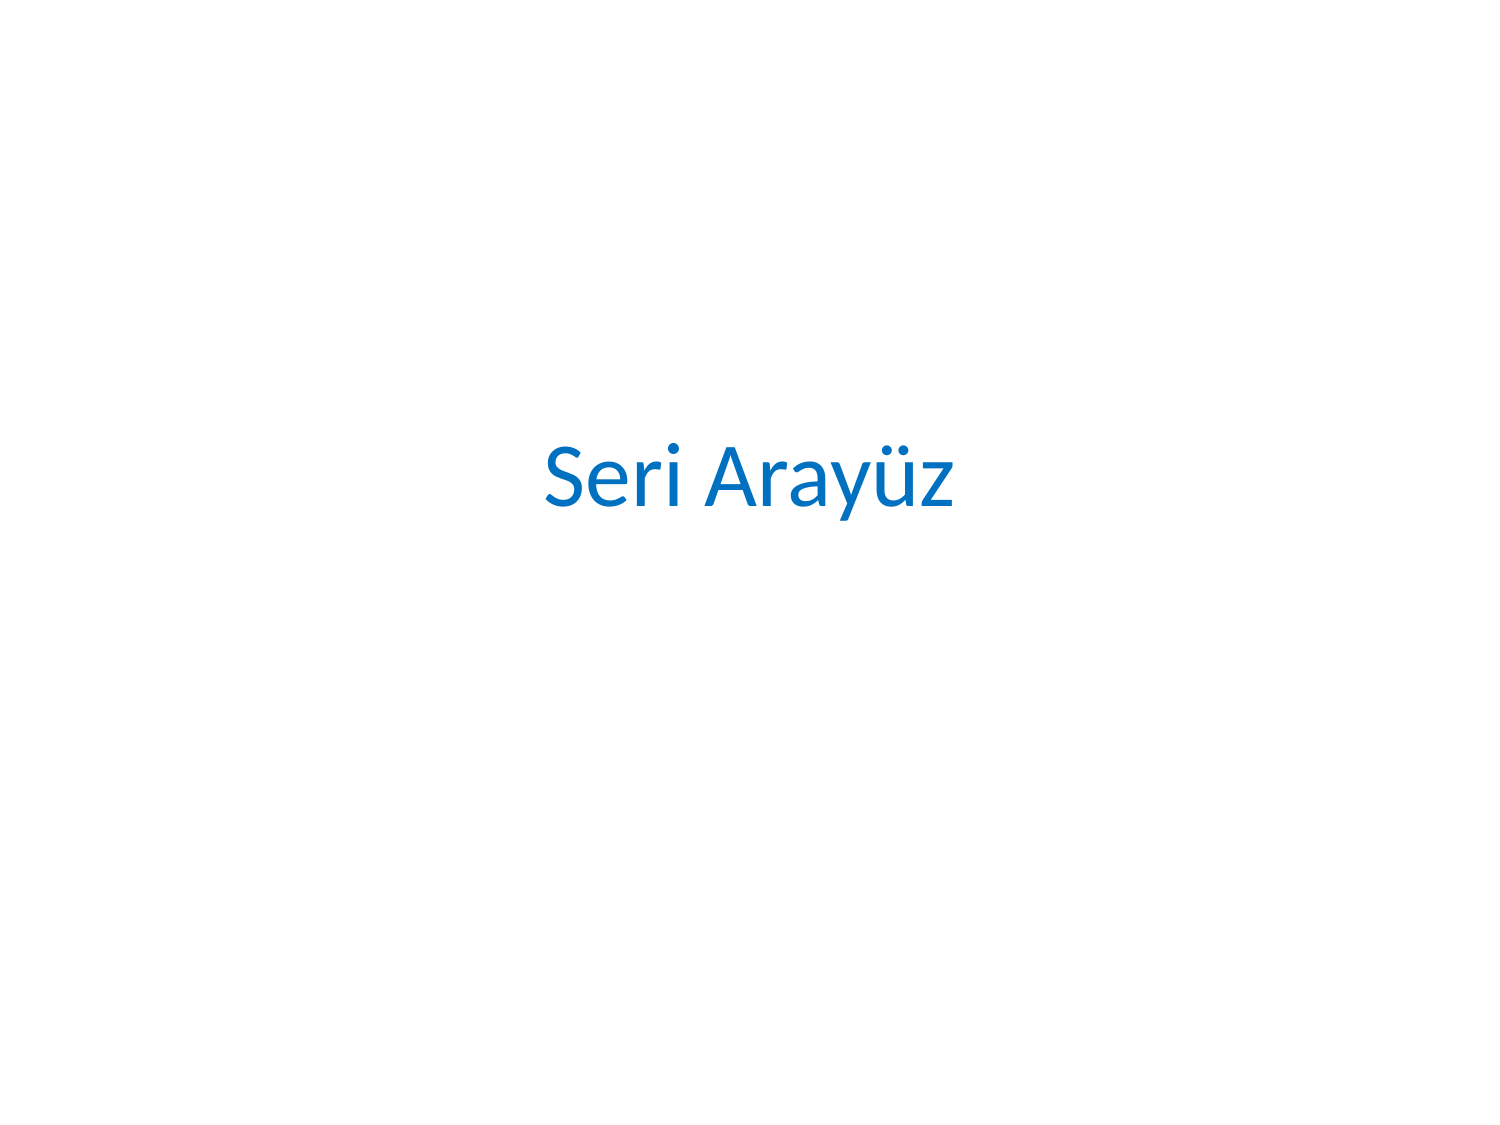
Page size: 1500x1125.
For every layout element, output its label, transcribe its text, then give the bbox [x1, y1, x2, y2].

title Seri Arayüz [112, 349, 1388, 591]
